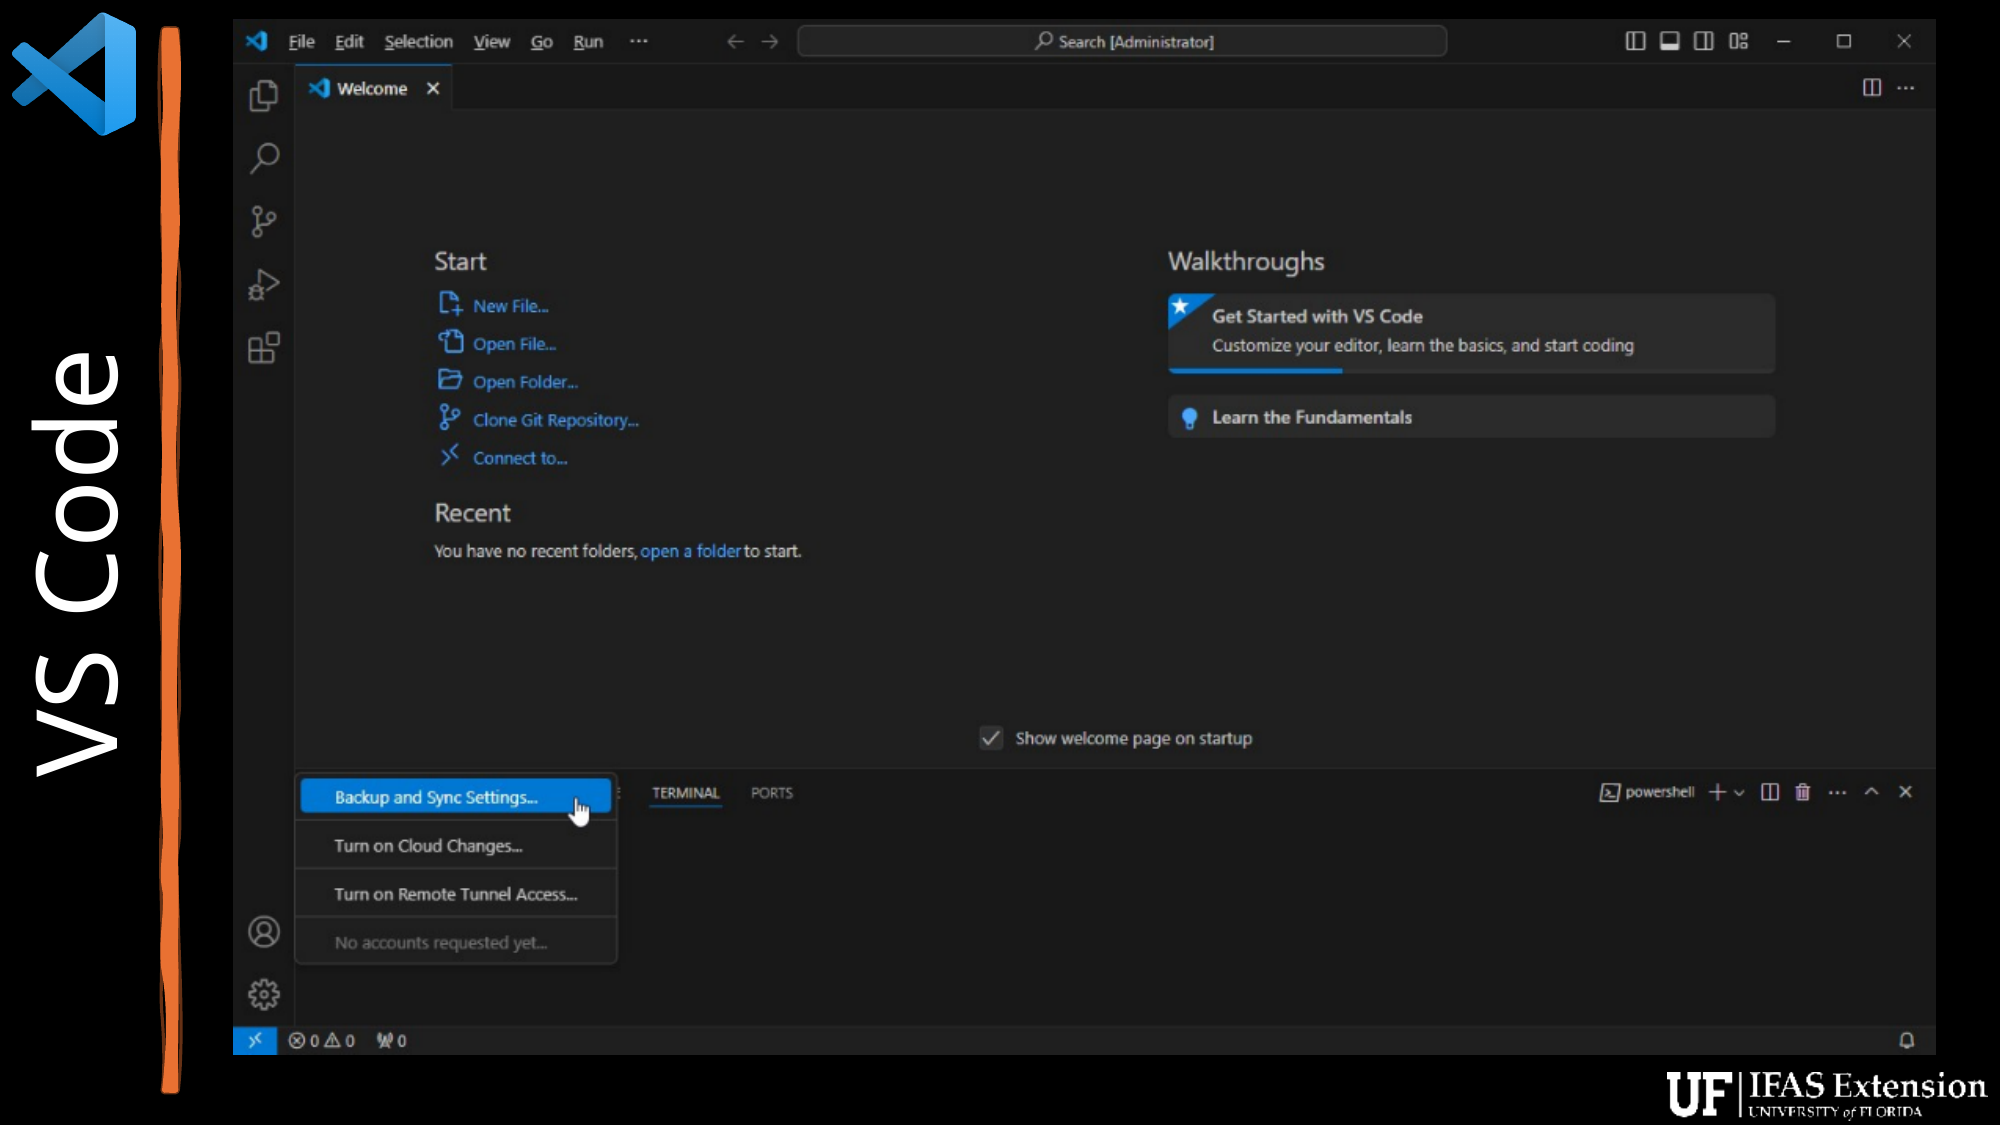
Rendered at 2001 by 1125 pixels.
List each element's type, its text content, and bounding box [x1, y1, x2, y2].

picture [233, 18, 1937, 1056]
text_box [0, 0, 2000, 1125]
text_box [1654, 1065, 2000, 1125]
picture [11, 12, 137, 137]
text_box [157, 26, 183, 1095]
title VS Code [12, 318, 148, 807]
